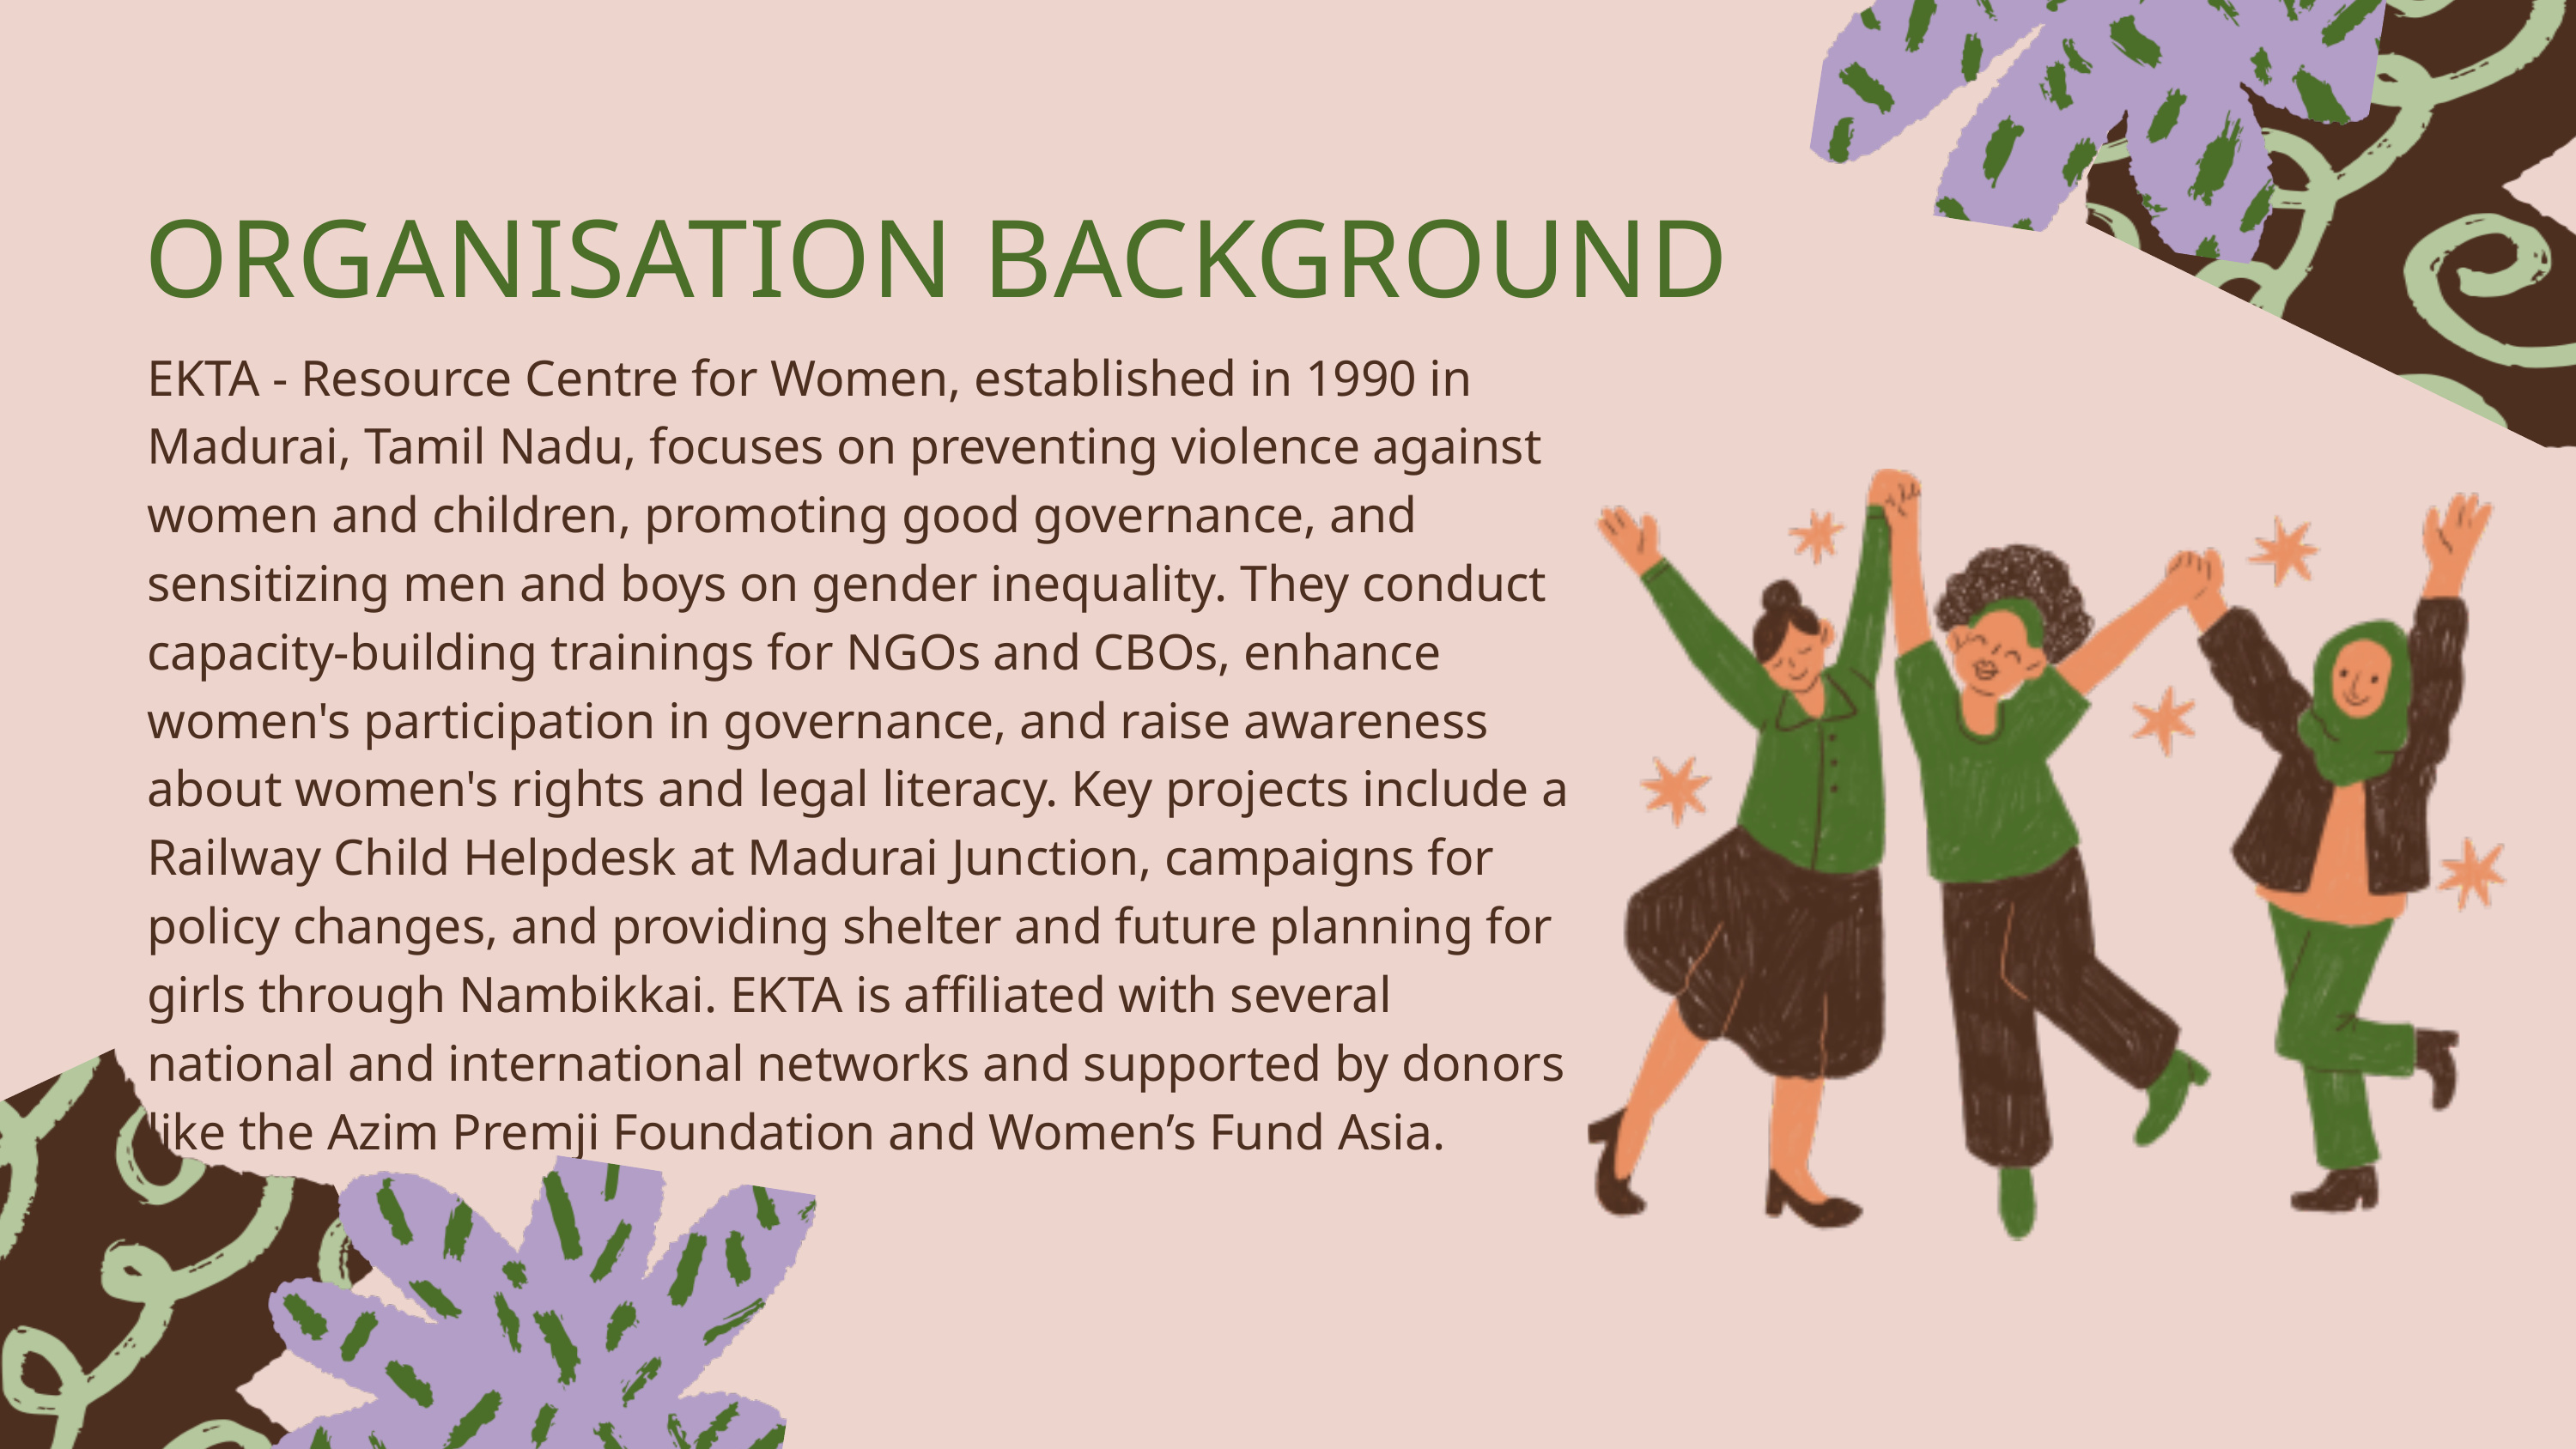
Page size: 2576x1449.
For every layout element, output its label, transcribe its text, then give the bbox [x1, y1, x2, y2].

text_box [1802, 0, 2387, 279]
text_box [0, 989, 302, 1449]
text_box EKTA - Resource Centre for Women, established in 1990 in Madurai, Tamil Nadu, focuses on preventing violence against women and children, promoting good governance, and sensitizing men and boys on gender inequality. They conduct capacity-building trainings for NGOs and CBOs, enhance women's participation in governance, and raise awareness about women's rights and legal literacy. Key projects include a Railway Child Helpdesk at Madurai Junction, campaigns for policy changes, and providing shelter and future planning for girls through Nambikkai. EKTA is affiliated with several national and international networks and supported by donors like the Azim Premji Foundation and Women’s Fund Asia. [147, 336, 1588, 1160]
text_box [1587, 469, 2508, 1241]
text_box [228, 1113, 822, 1449]
text_box [2133, 0, 2576, 463]
text_box ORGANISATION BACKGROUND [144, 211, 1848, 319]
